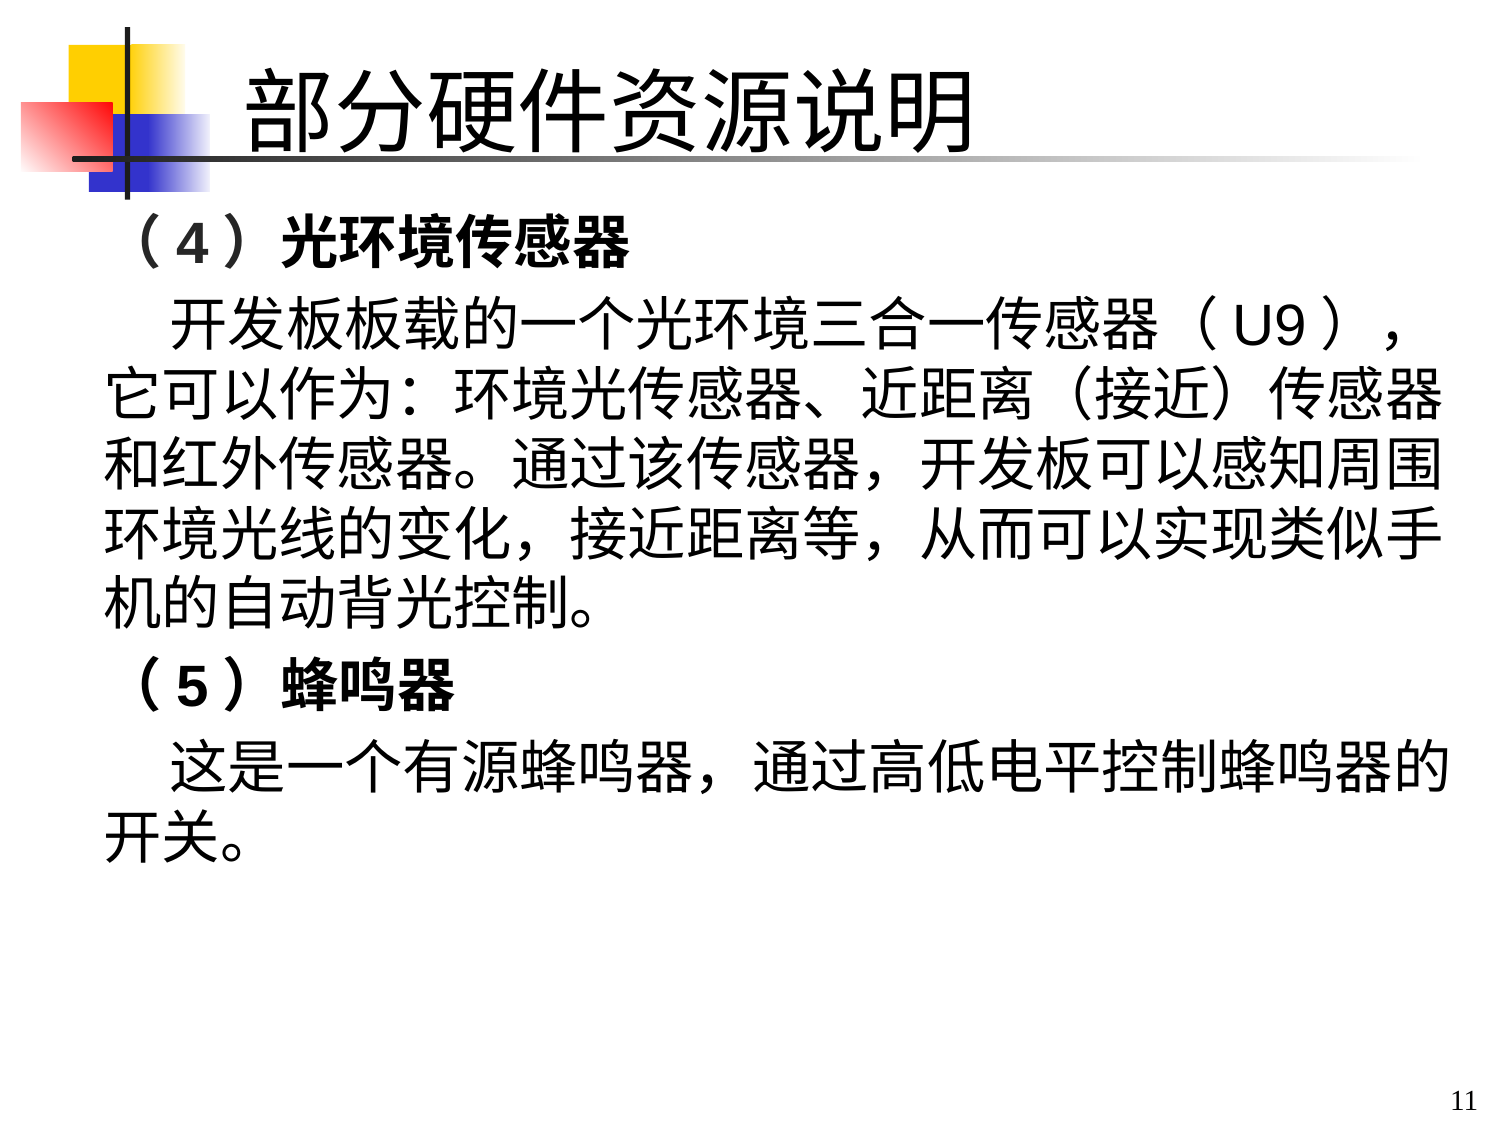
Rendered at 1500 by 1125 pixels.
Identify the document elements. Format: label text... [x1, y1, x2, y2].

list （4）光环境传感器 开发板板载的一个光环境三合一传感器（U9），它可以作为：环境光传感器、近距离（接近）传感器和红外传感器。通过该传感器，开发板可以感知周围环境光线的变化，接近距离等，从而可以实现类似手机的自动背光控制。 （5）蜂鸣器 这是一个有源蜂鸣器，通过高低电平控制蜂鸣器的开关。 [88, 197, 1470, 1007]
title 部分硬件资源说明 [188, 16, 1032, 172]
